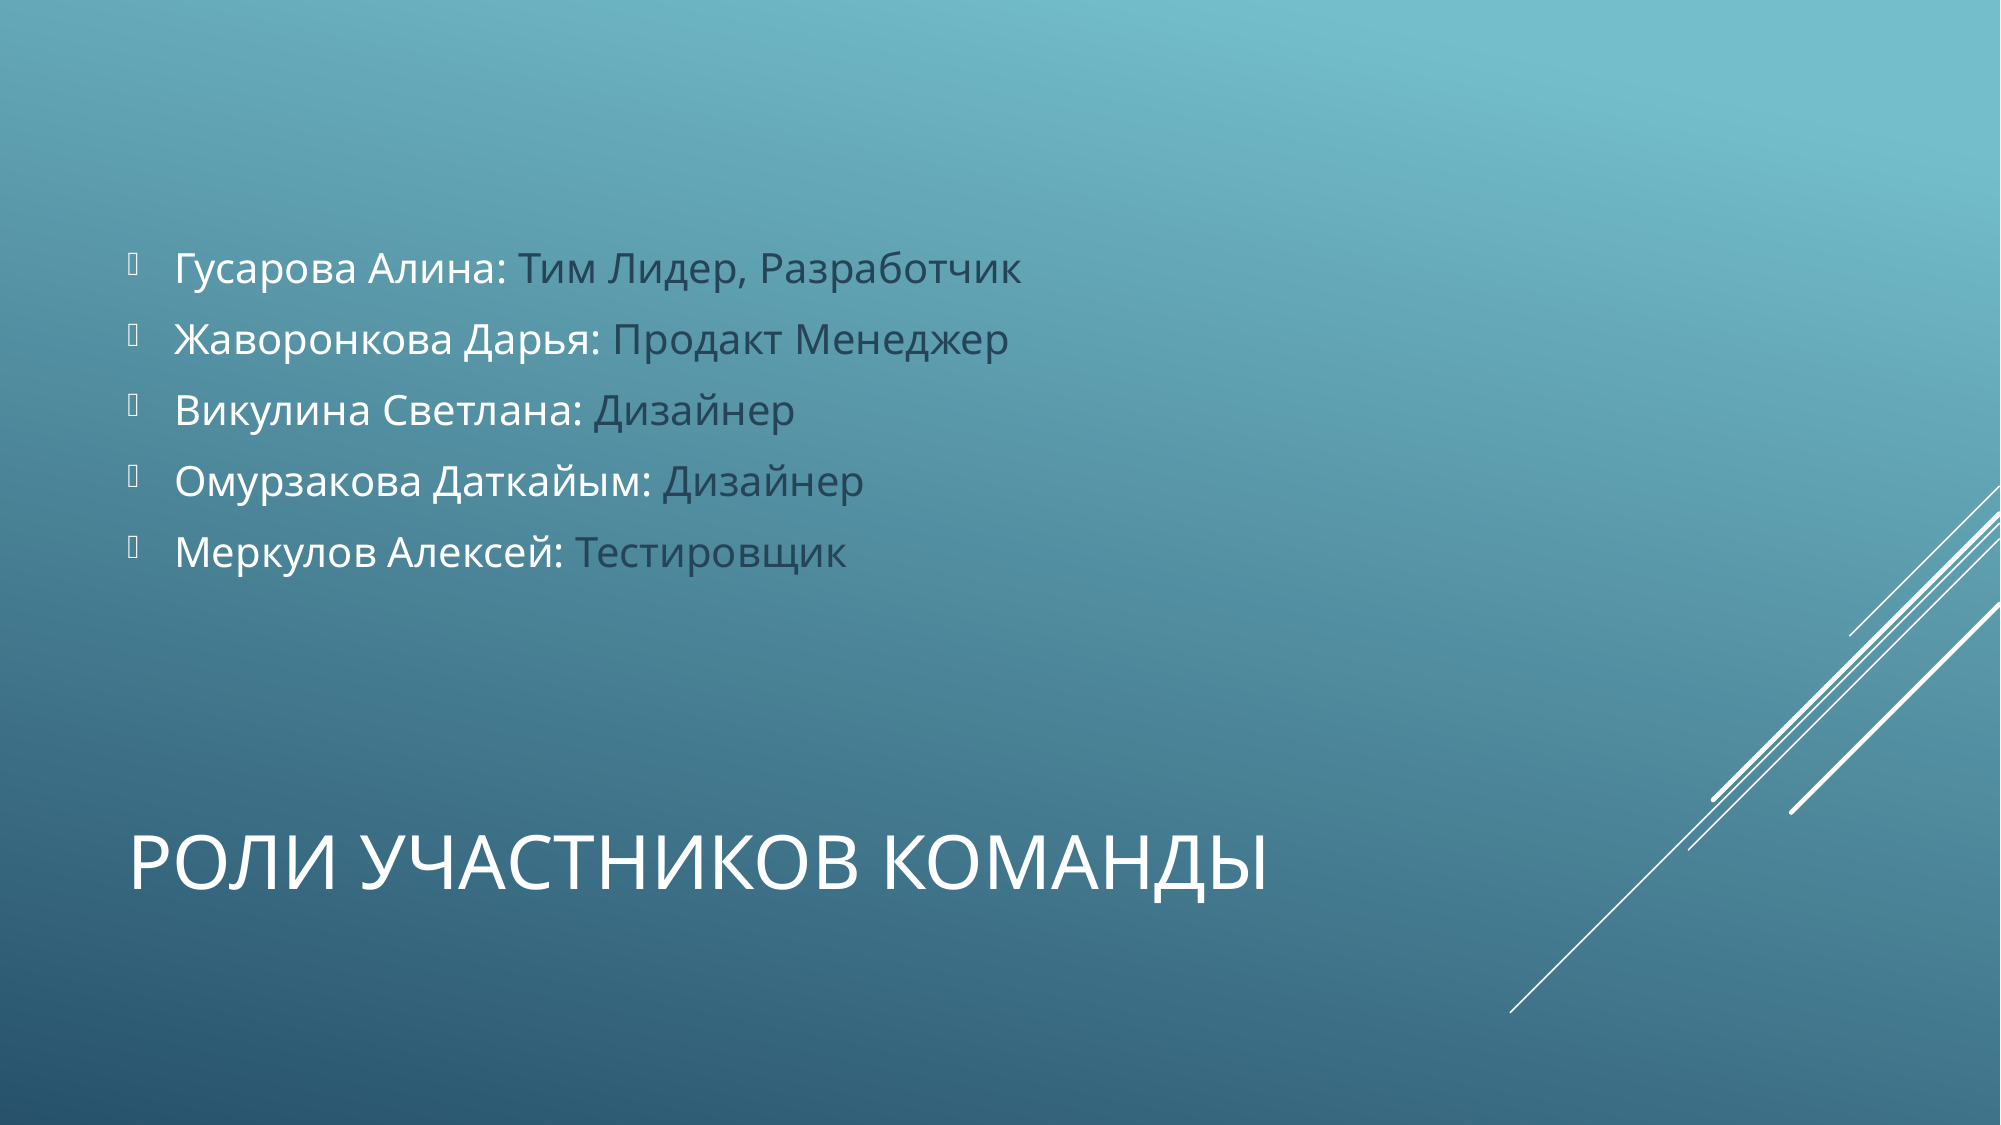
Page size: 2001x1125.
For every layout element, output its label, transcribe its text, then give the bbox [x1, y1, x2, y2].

title Роли Участников команды [112, 736, 1513, 984]
list Гусарова Алина: Тим Лидер, Разработчик Жаворонкова Дарья: Продакт Менеджер Викулина Светлана: Дизайнер Омурзакова Даткайым: Дизайнер Меркулов Алексей: Тестировщик [112, 112, 1513, 706]
